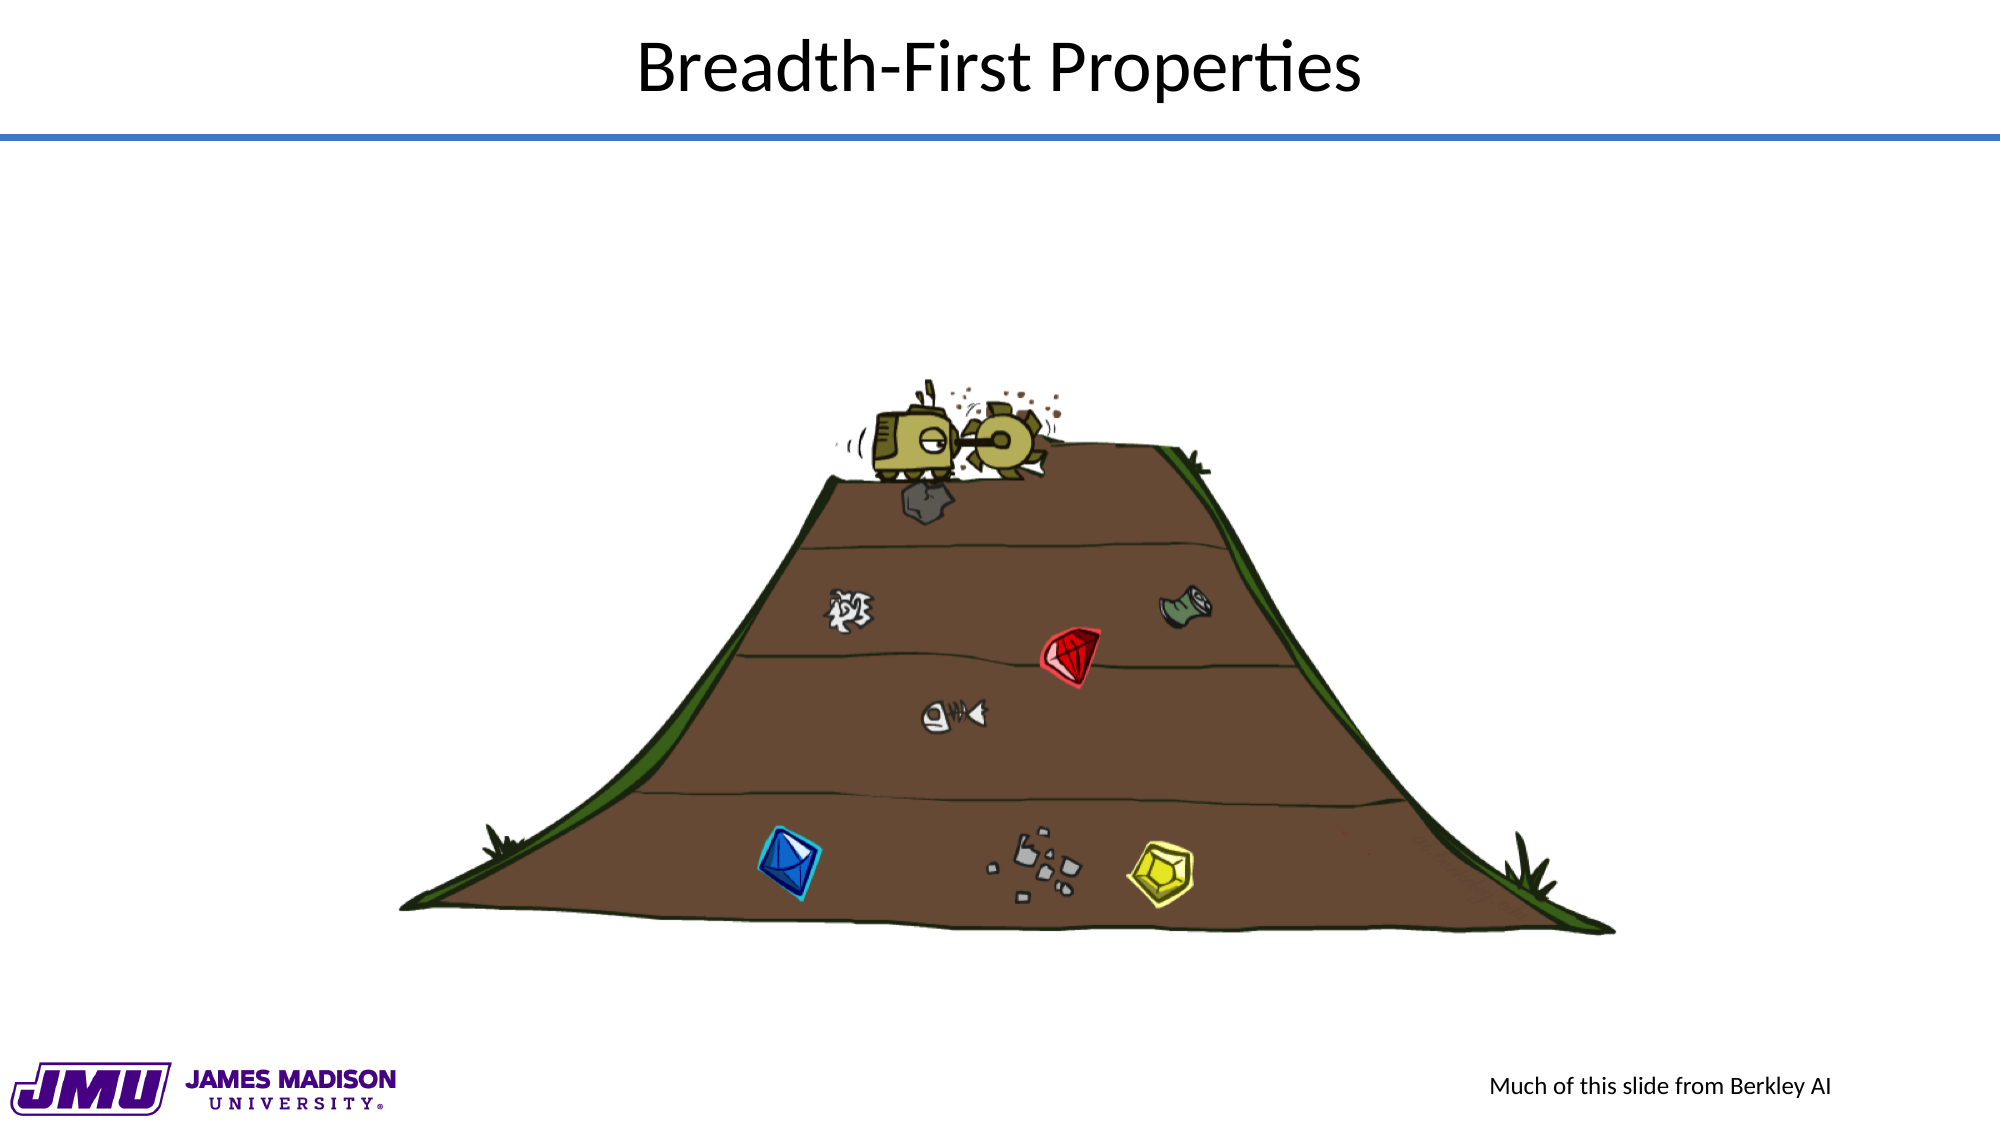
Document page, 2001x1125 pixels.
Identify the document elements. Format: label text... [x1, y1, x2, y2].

picture [349, 138, 1631, 1035]
text_box Much of this slide from Berkley AI [1443, 1065, 1848, 1103]
title Breadth-First Properties [0, 0, 2000, 137]
picture [0, 1042, 410, 1125]
picture [349, 74, 1631, 137]
